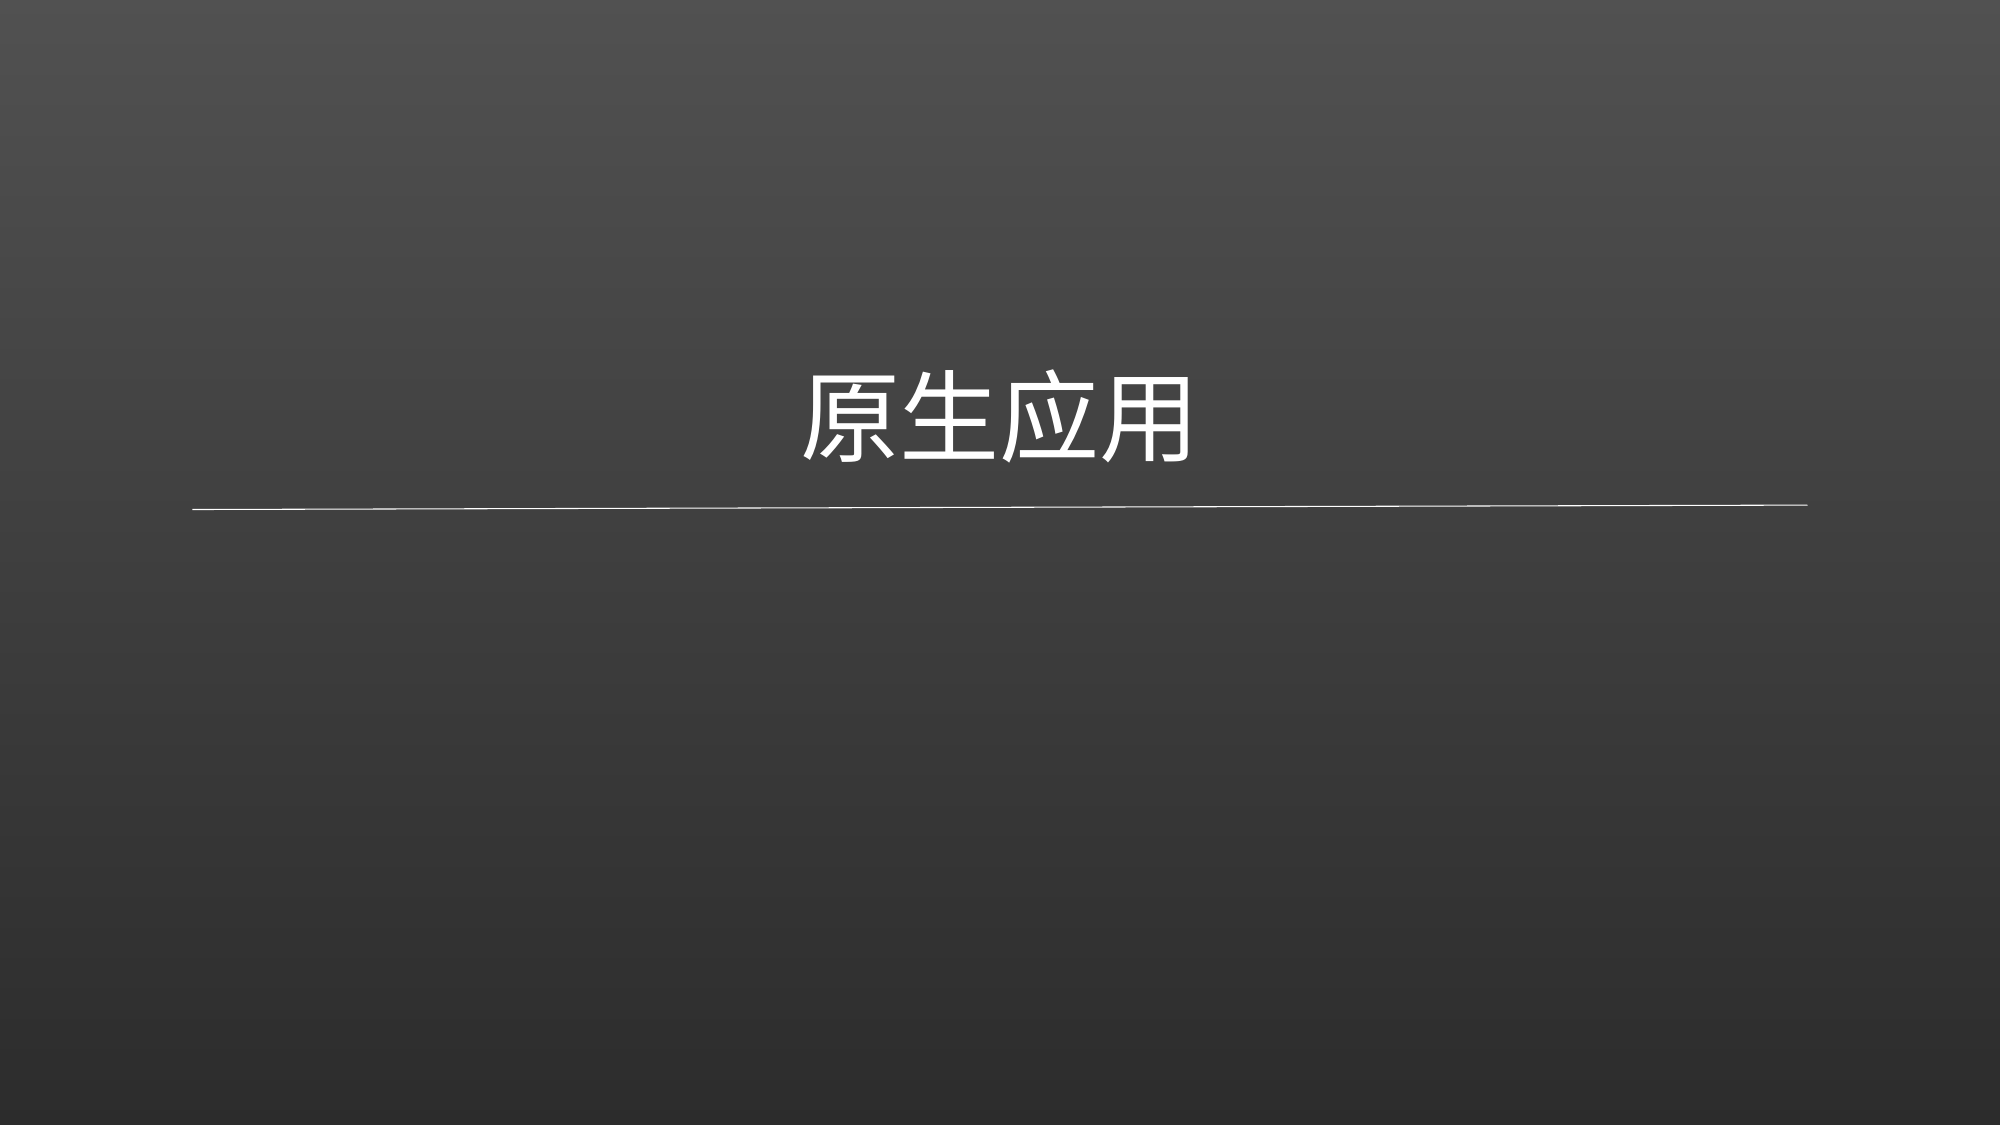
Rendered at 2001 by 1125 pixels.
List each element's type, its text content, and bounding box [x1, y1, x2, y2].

title 原生应用 [249, 219, 1750, 484]
